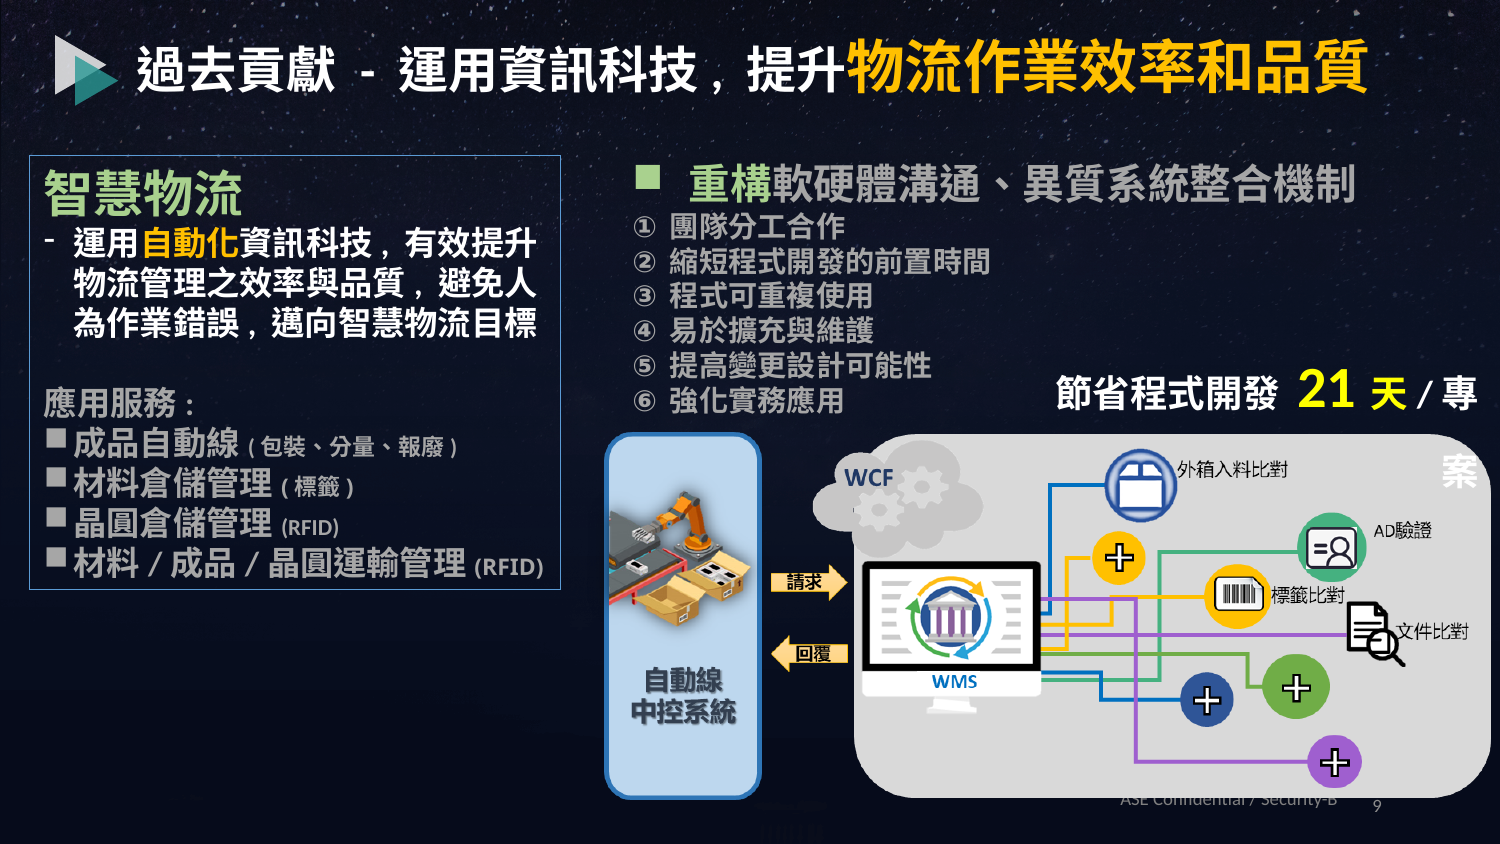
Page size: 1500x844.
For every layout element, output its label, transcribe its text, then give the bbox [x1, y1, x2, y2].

slide_number 9 [1059, 800, 1397, 827]
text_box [55, 34, 119, 106]
text_box 智慧物流 運用自動化資訊科技, 有效提升物流管理之效率與品質, 避免人為作業錯誤, 邁向智慧物流目標 應用服務: 成品自動線(包裝、分量、報廢) 材料倉儲管理(標籤) 晶圓倉儲管理(RFID) 材料/成品/晶圓運輸管理(RFID) [29, 155, 561, 590]
picture [0, 0, 1500, 844]
text_box 重構軟硬體溝通、異質系統整合機制 團隊分工合作 縮短程式開發的前置時間 程式可重複使用 易於擴充與維護 提高變更設計可能性 強化實務應用 [617, 150, 1398, 425]
text_box 節省程式開發 21天/專案 [1007, 339, 1495, 500]
text_box 過去貢獻 - 運用資訊科技, 提升物流作業效率和品質 [125, 24, 1500, 106]
